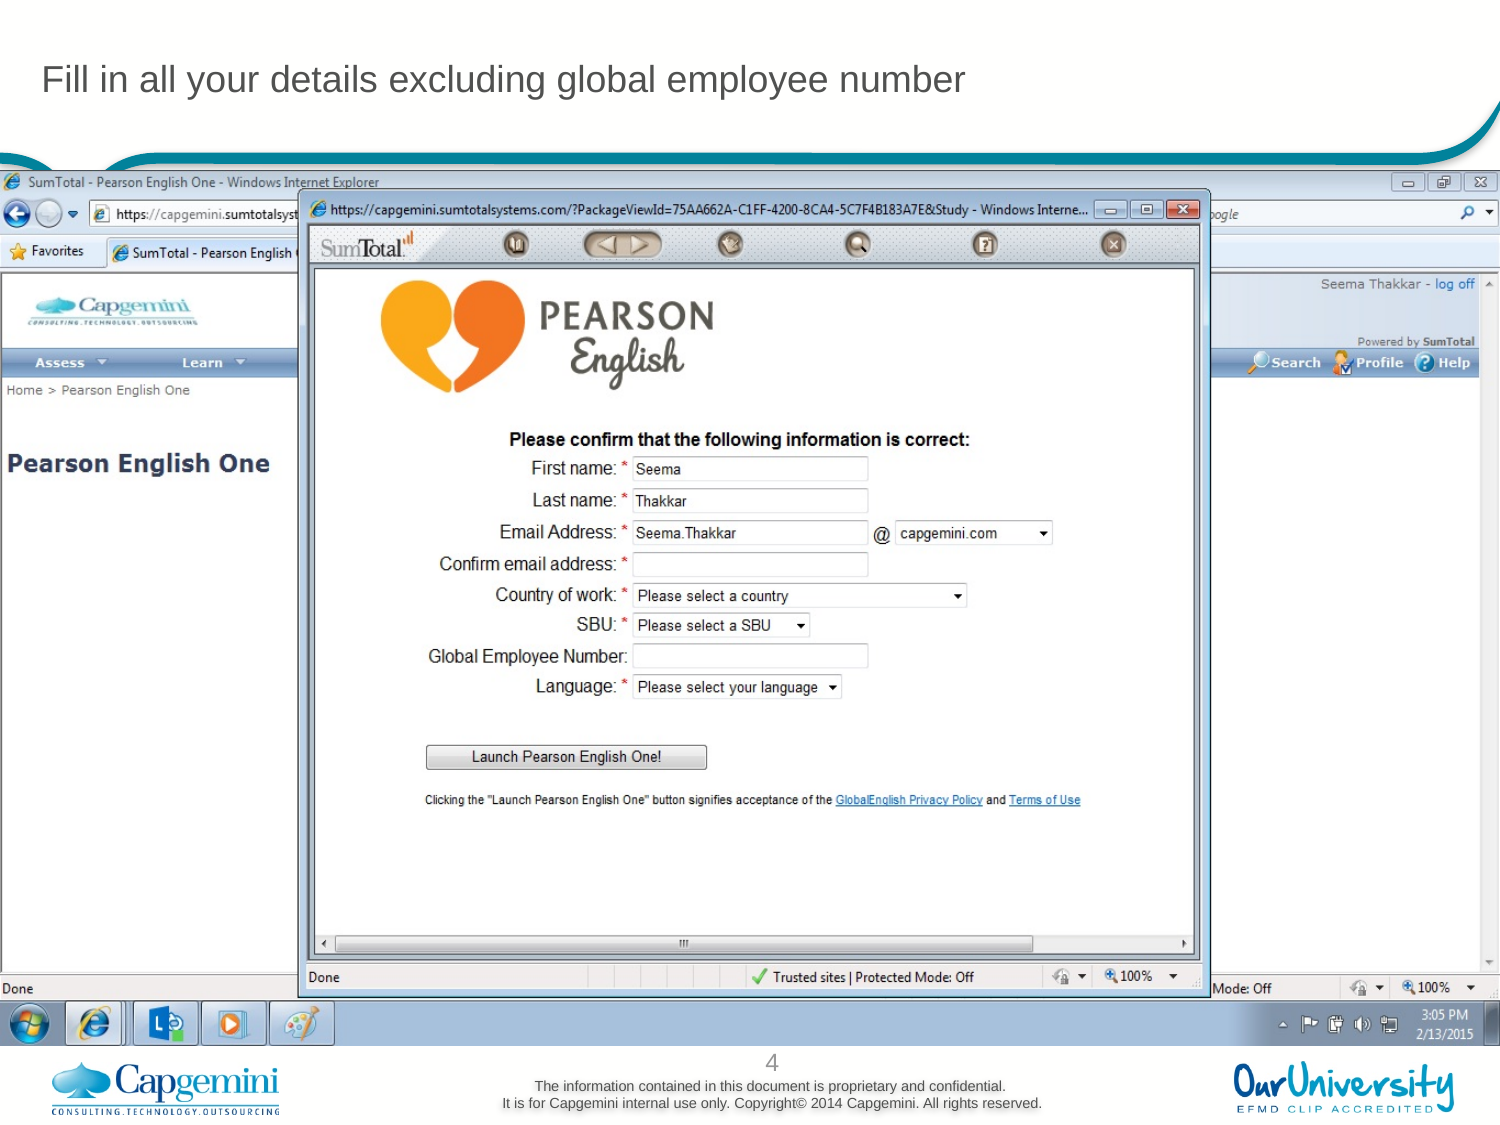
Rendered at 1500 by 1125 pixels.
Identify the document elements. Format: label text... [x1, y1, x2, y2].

picture [1232, 1061, 1457, 1115]
picture [0, 170, 1500, 1047]
picture [52, 1062, 279, 1115]
text_box Fill in all your details excluding global employee number [26, 47, 1431, 107]
